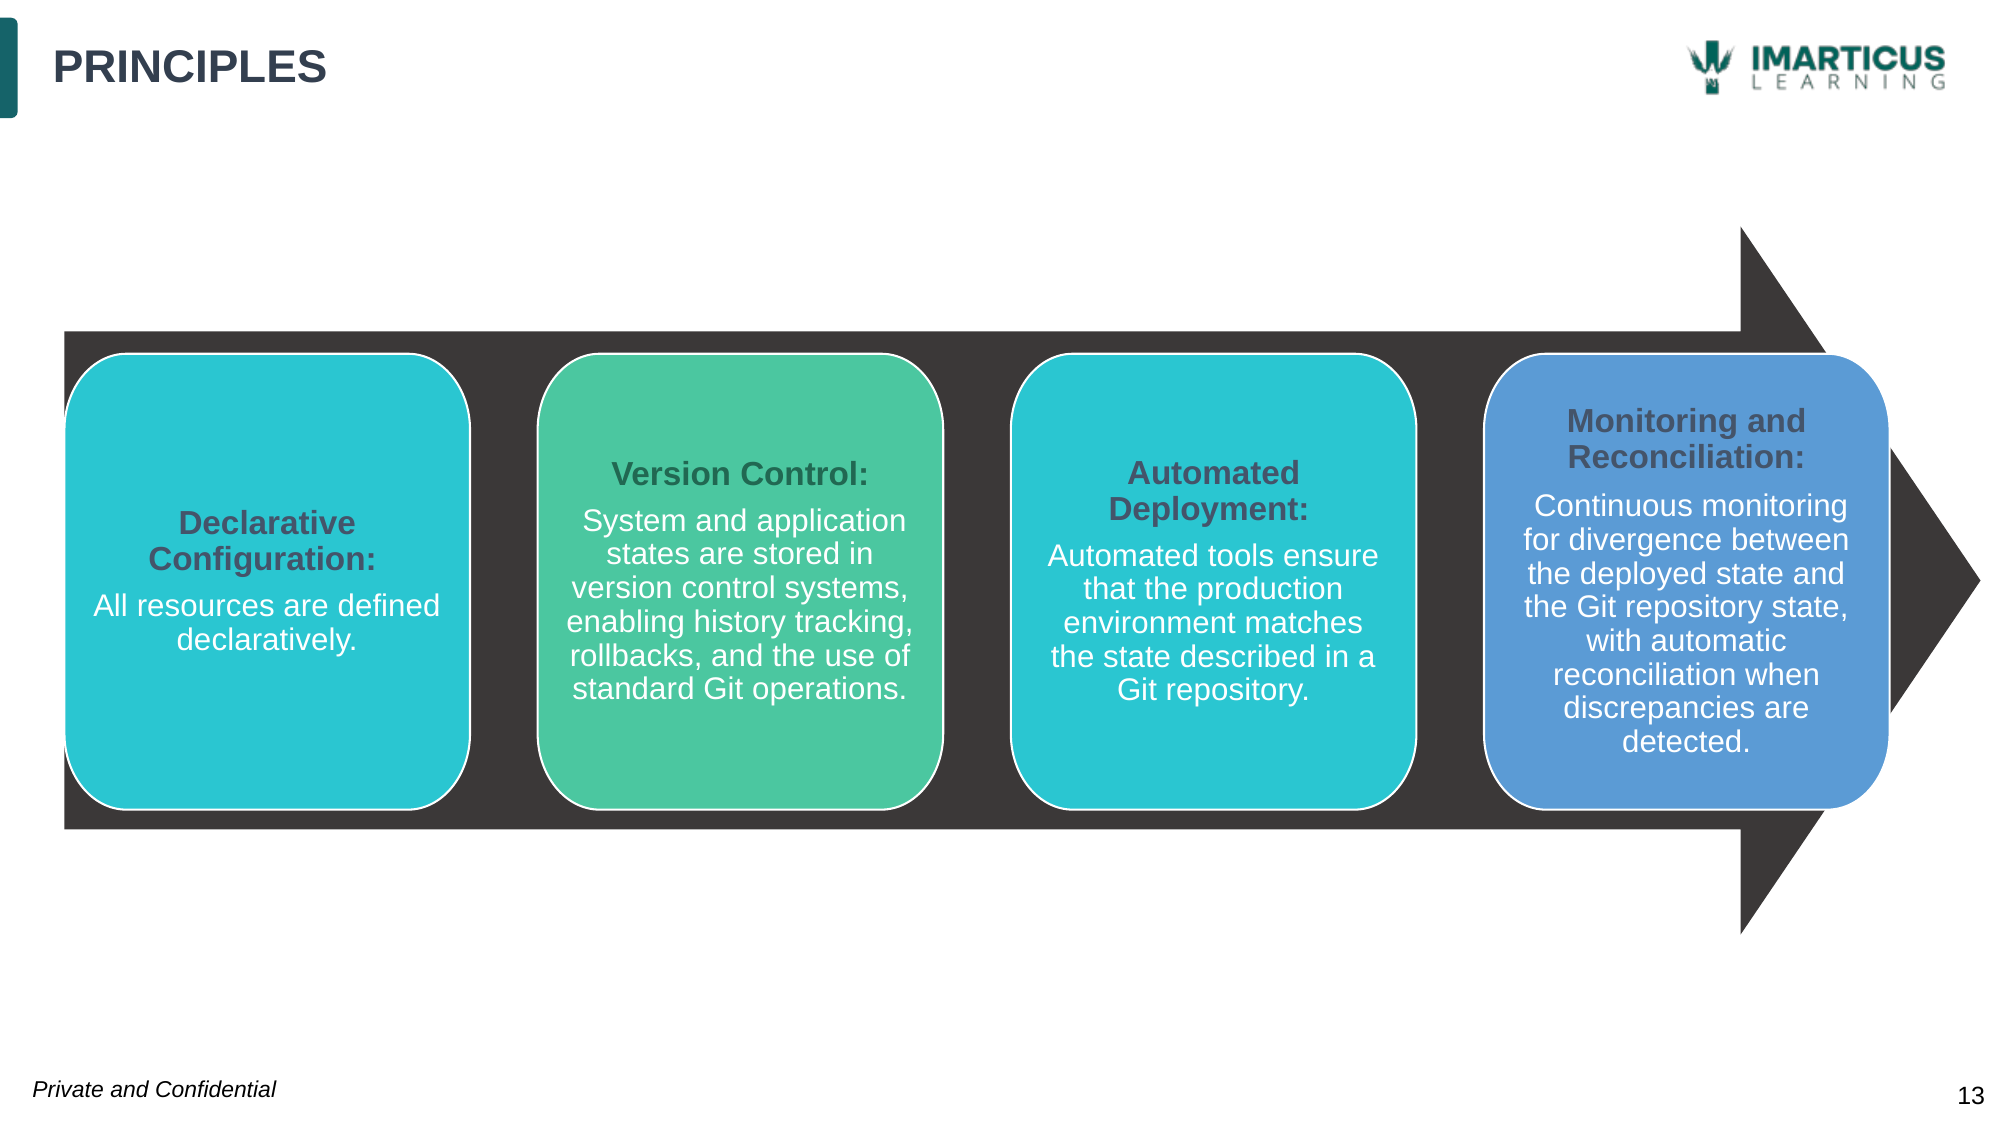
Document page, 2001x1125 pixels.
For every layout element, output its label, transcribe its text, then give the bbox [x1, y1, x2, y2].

title PRINCIPLES [37, 29, 1659, 107]
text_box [64, 226, 1981, 935]
picture [1658, 17, 1992, 119]
